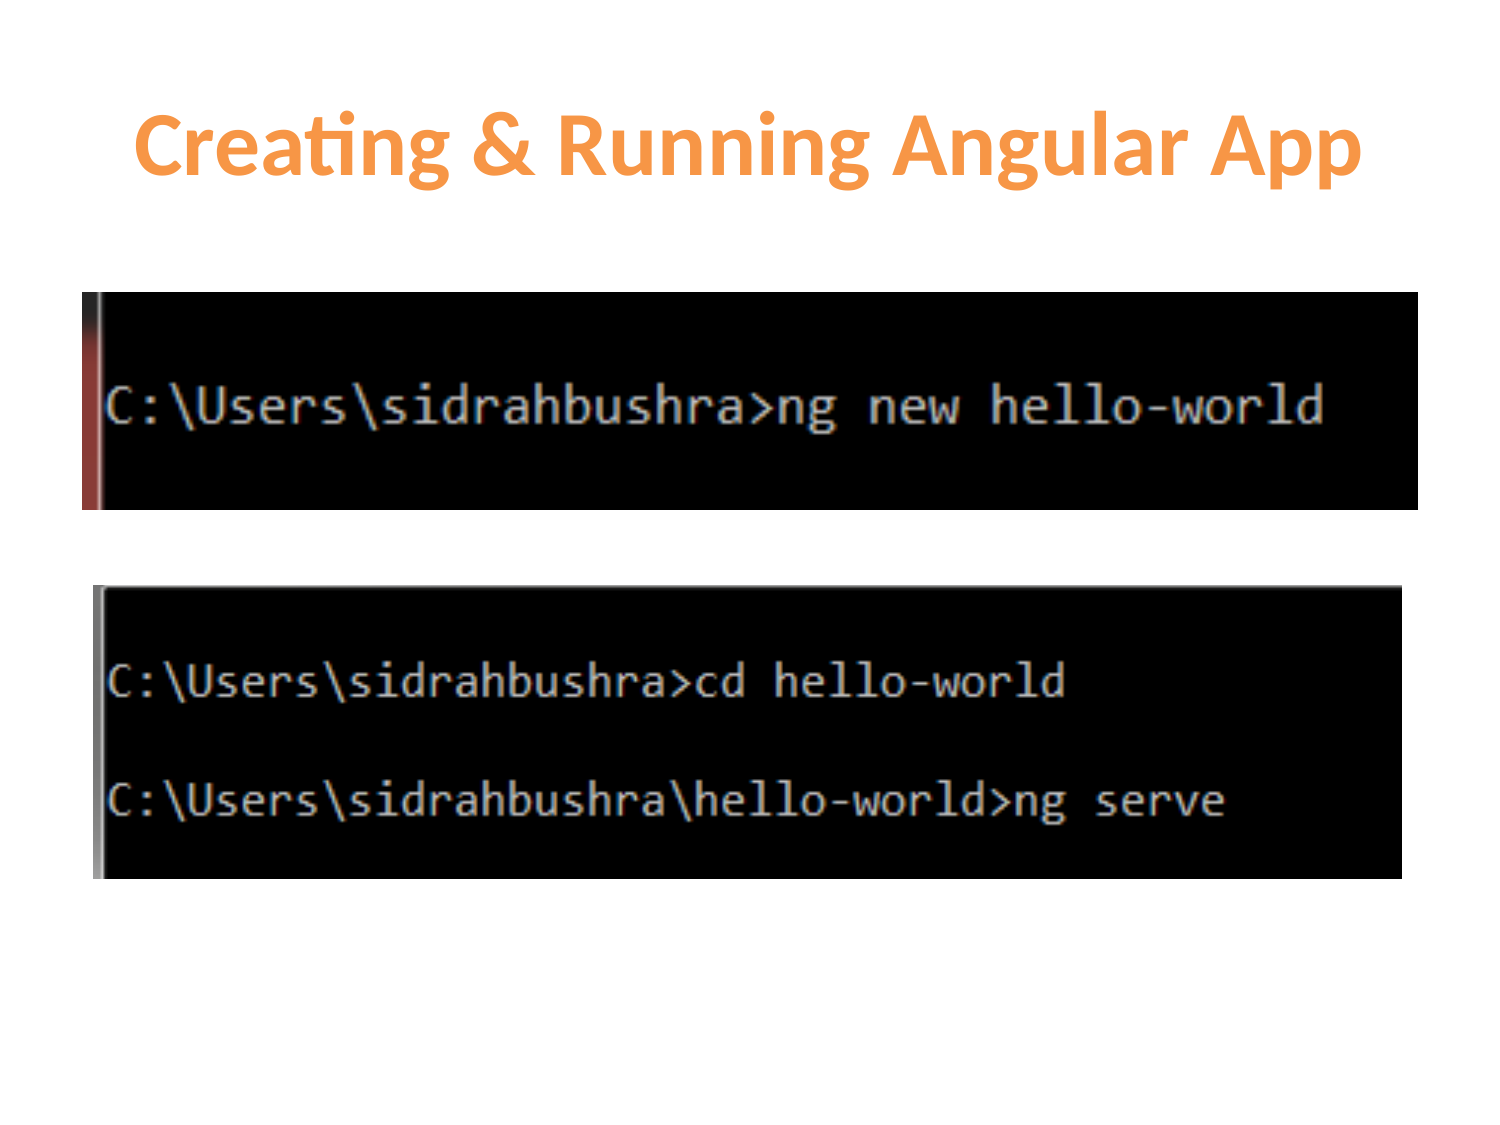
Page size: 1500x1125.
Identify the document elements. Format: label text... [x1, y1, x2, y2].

picture [93, 585, 1402, 880]
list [81, 292, 1419, 511]
title Creating & Running Angular App [75, 45, 1425, 233]
